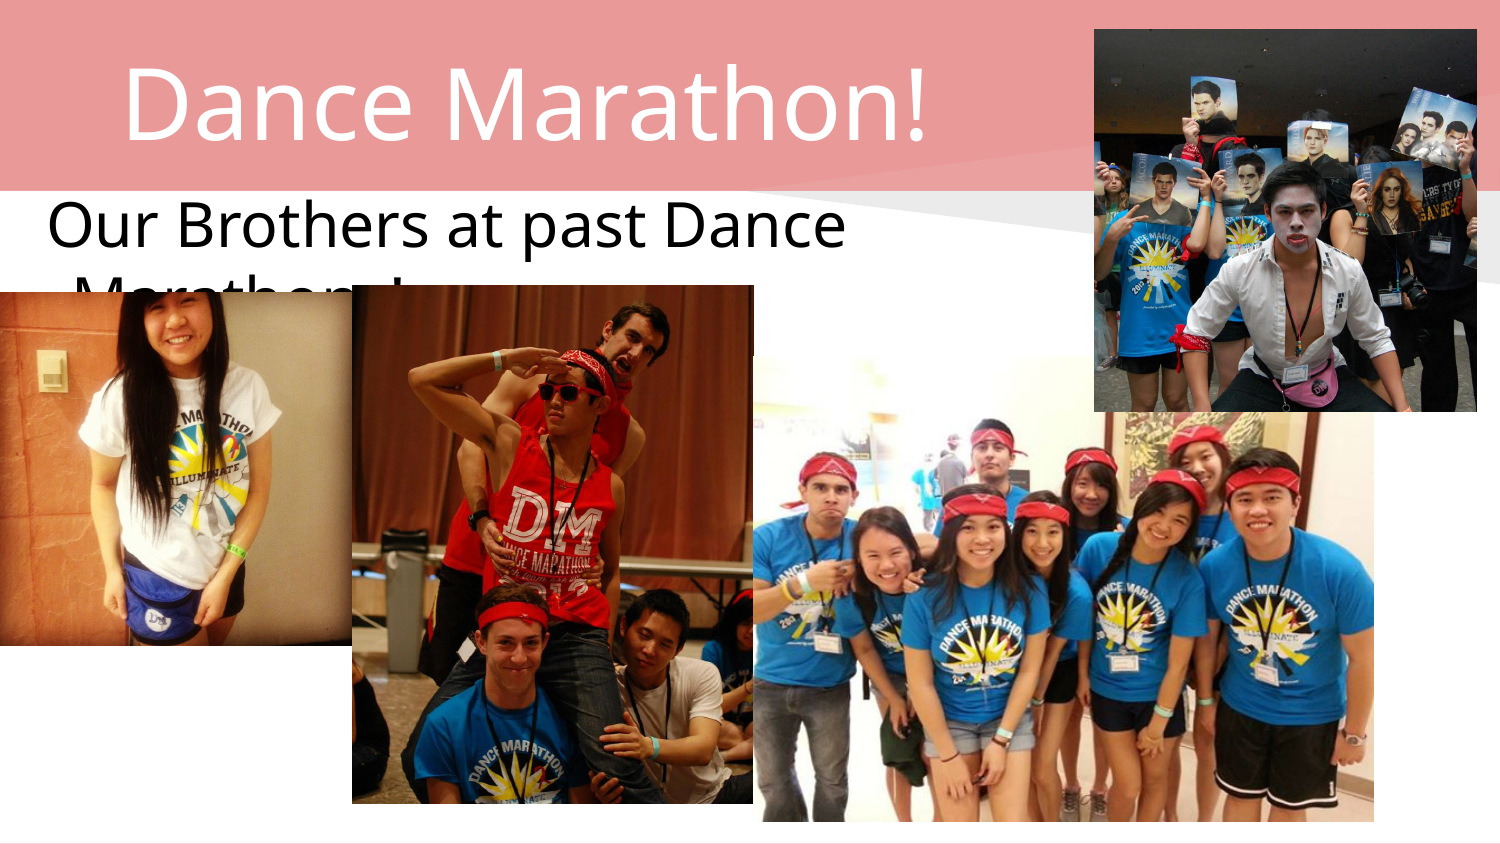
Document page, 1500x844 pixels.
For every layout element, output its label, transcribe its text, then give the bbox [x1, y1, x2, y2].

title Dance Marathon! [55, 29, 1093, 170]
picture [0, 29, 1477, 822]
list Our Brothers at past Dance Marathons! [0, 170, 1089, 334]
